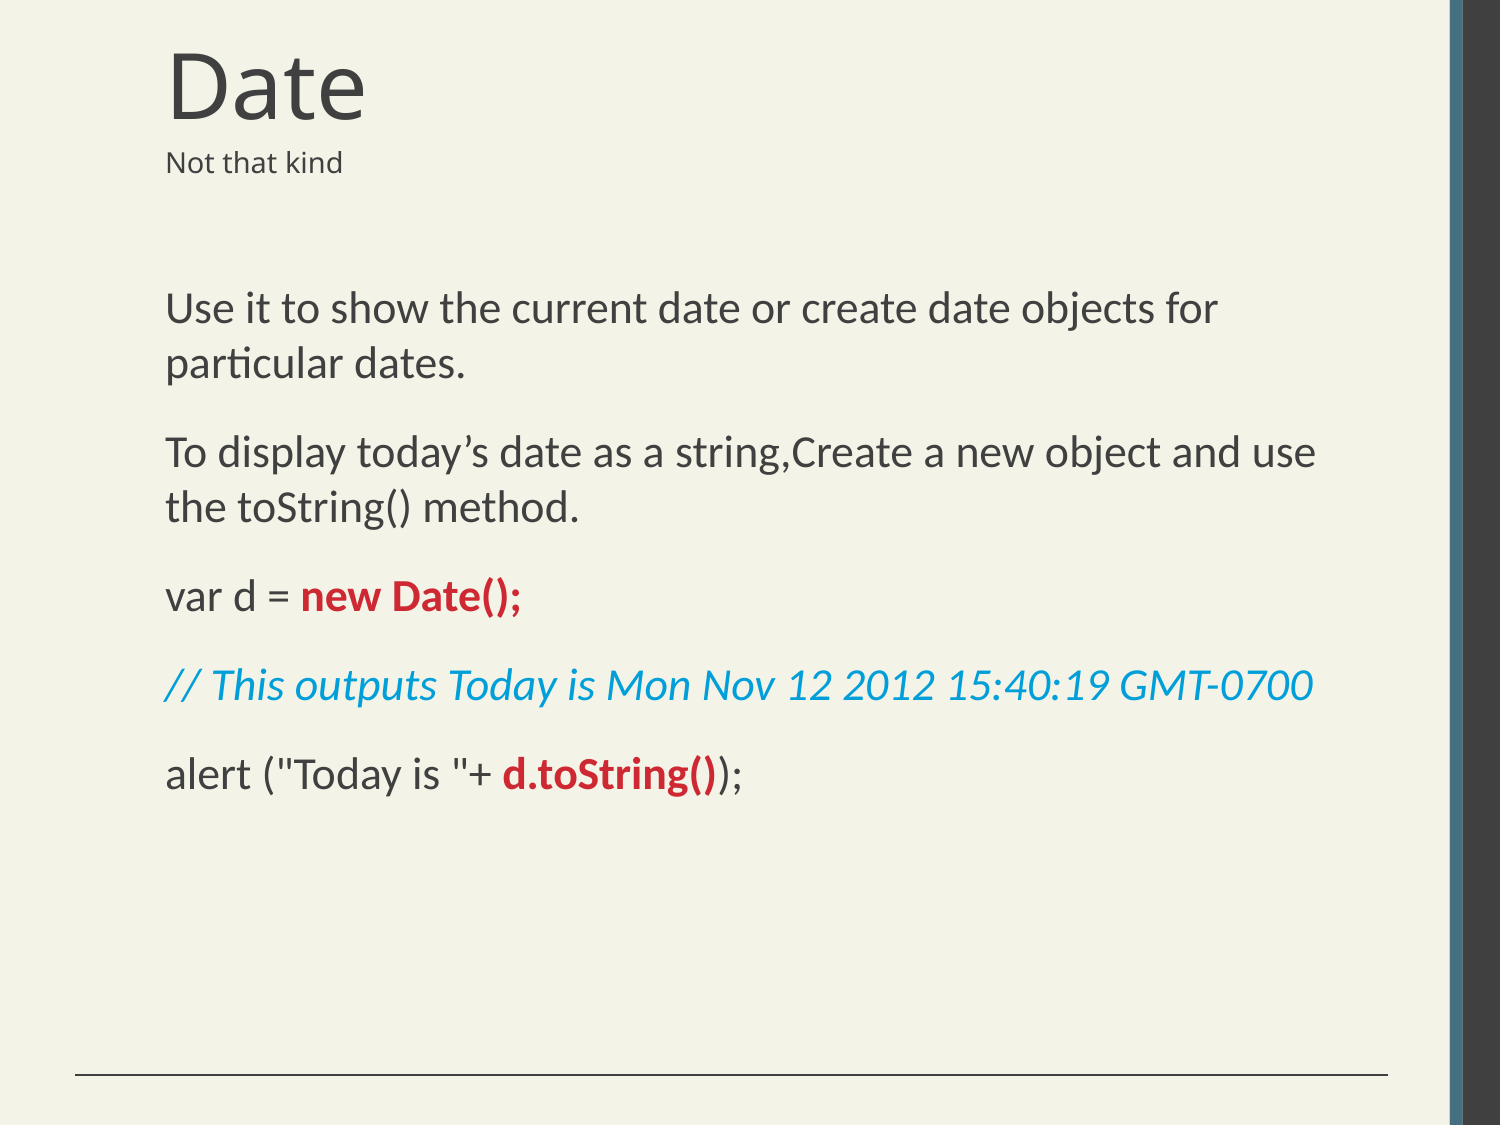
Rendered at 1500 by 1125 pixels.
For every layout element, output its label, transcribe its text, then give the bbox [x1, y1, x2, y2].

list Use it to show the current date or create date objects for particular dates. To display today’s date as a string,Create a new object and use the toString() method. var d = new Date(); // This outputs Today is Mon Nov 12 2012 15:40:19 GMT-0700 alert ("Today is "+ d.toString()); [150, 270, 1375, 1013]
title Date [150, 20, 1425, 188]
list Not that kind [150, 137, 1200, 188]
